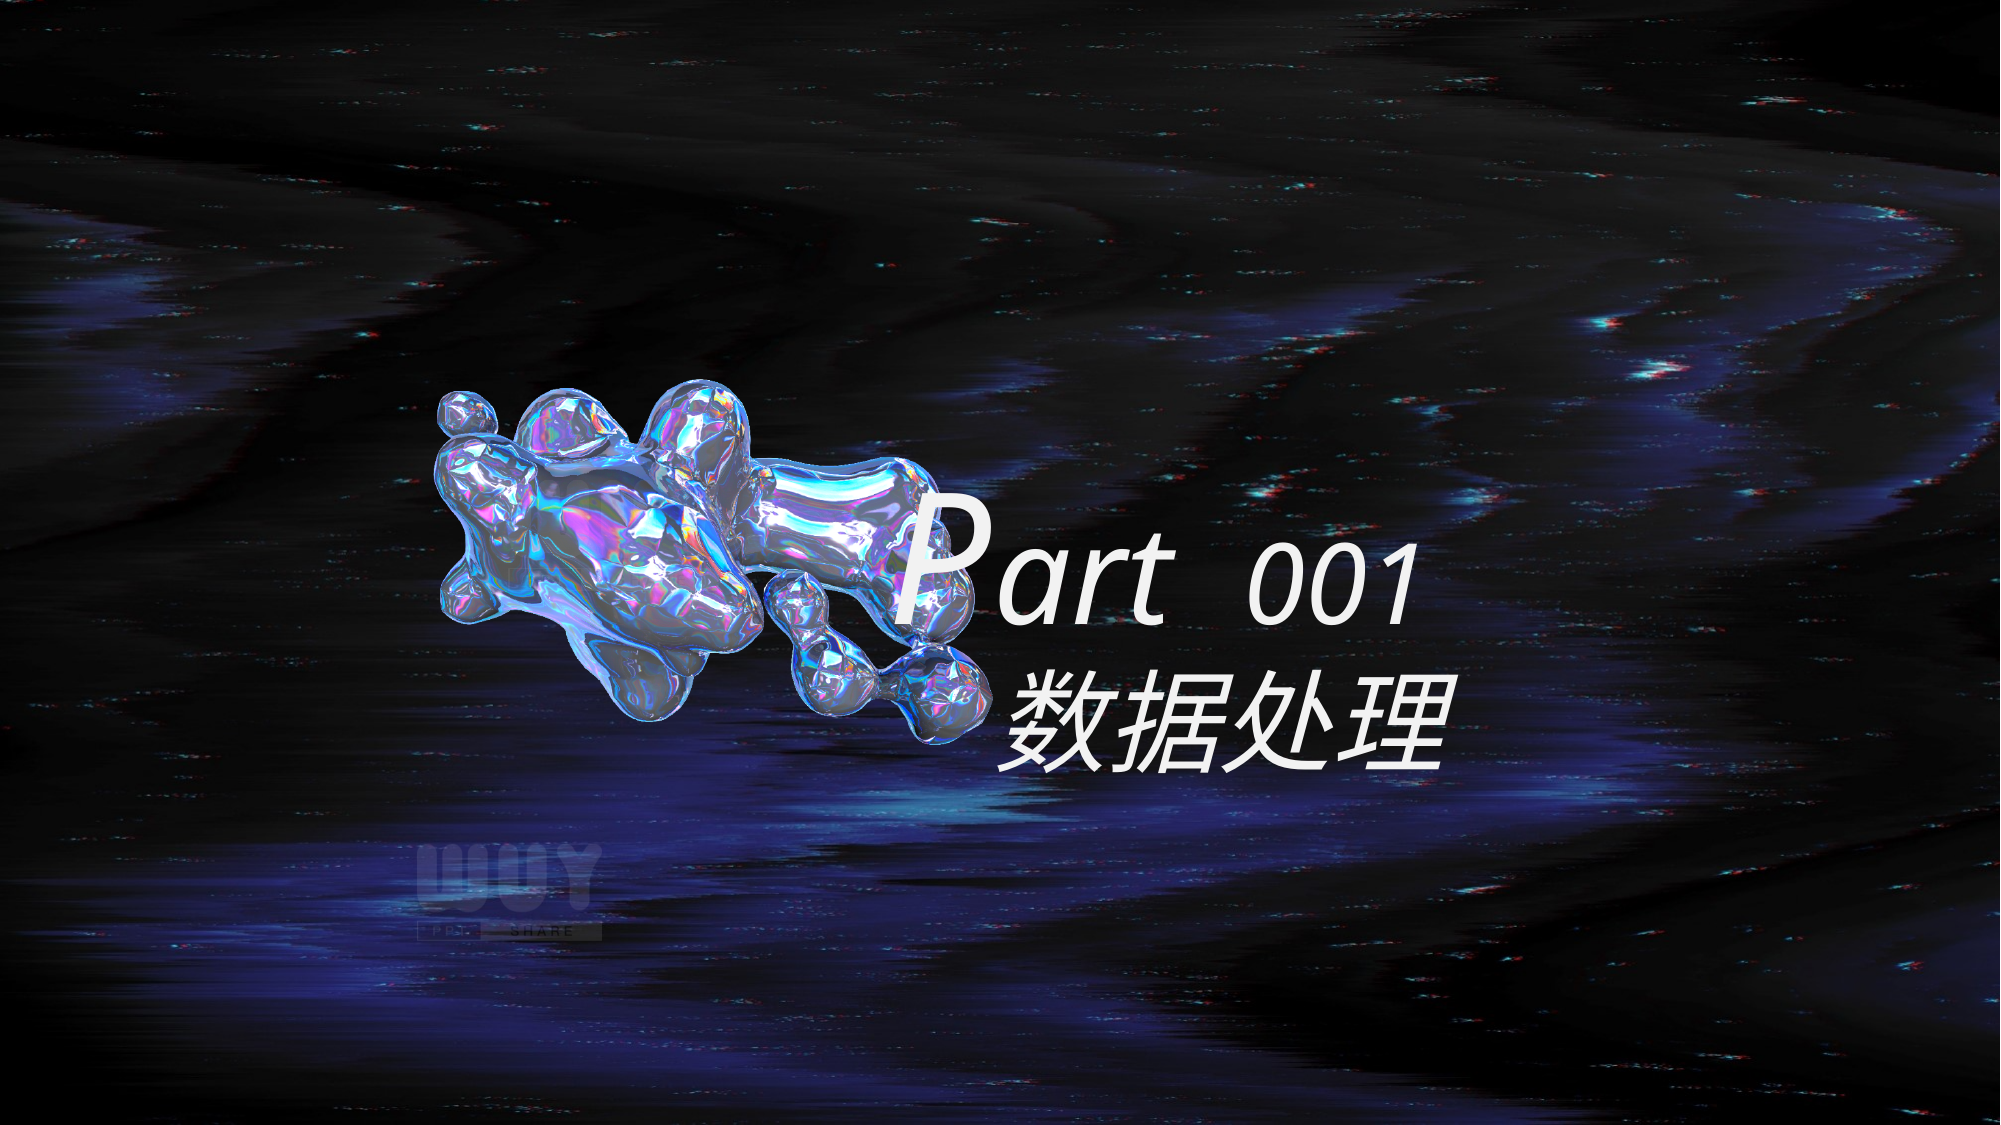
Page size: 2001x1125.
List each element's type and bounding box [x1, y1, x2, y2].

text_box [430, 375, 1609, 798]
picture [0, 0, 2000, 1125]
